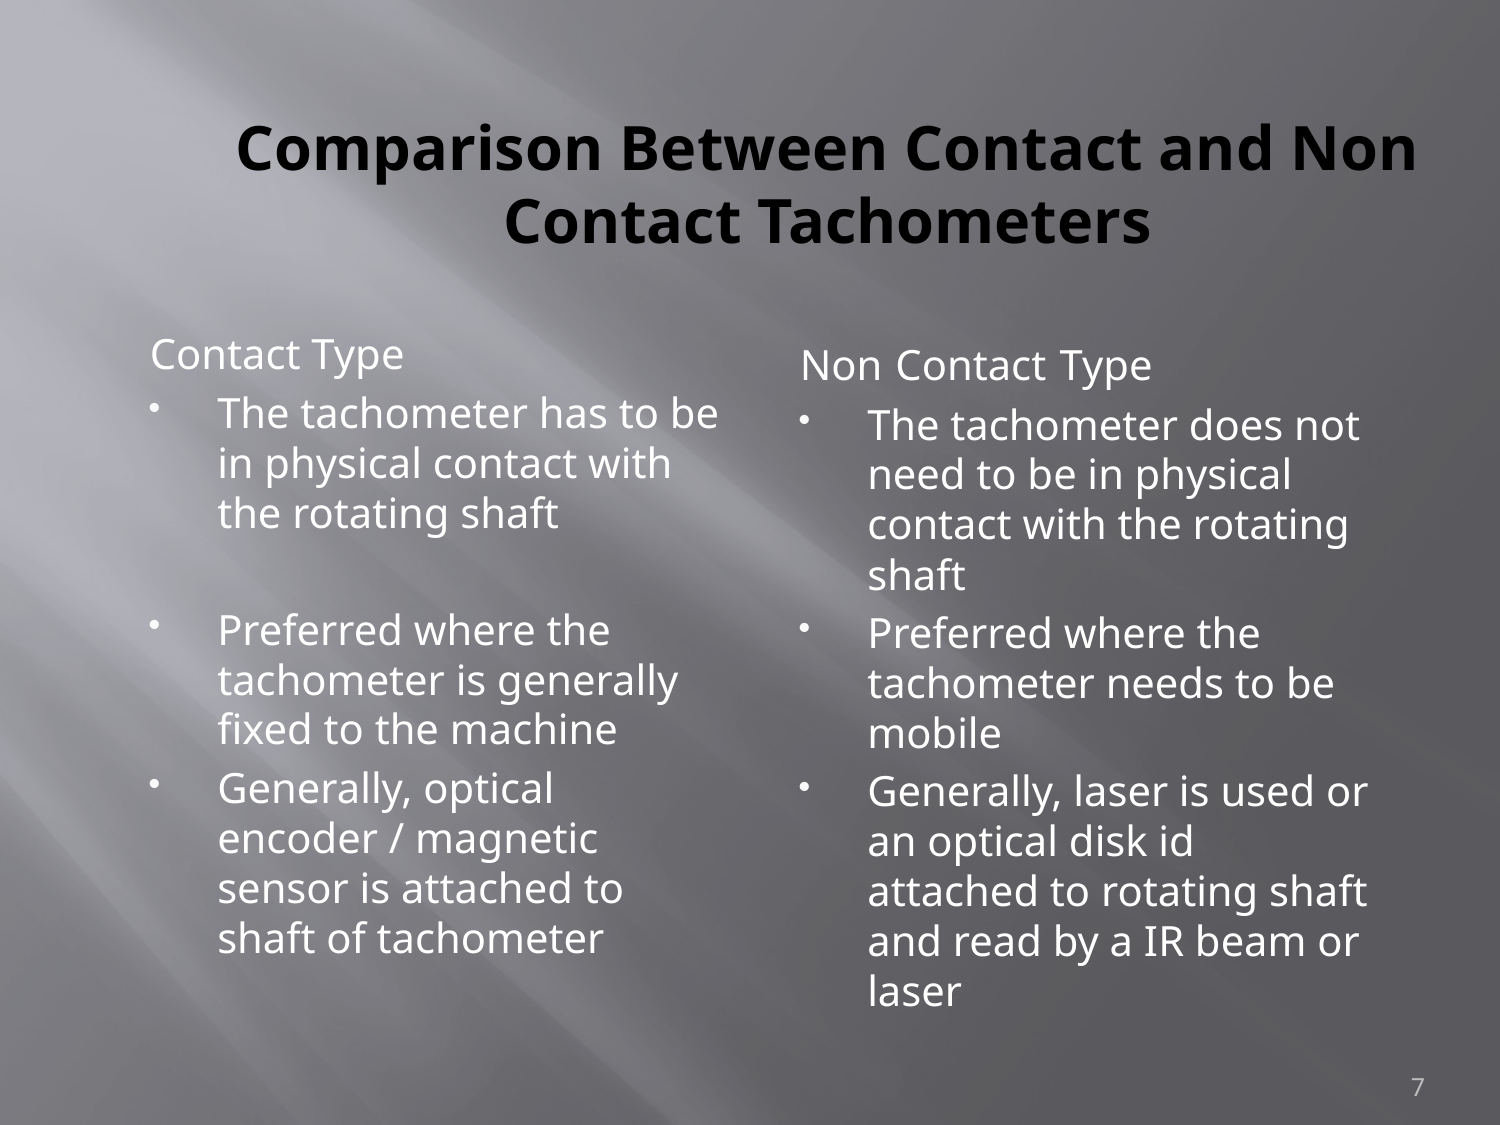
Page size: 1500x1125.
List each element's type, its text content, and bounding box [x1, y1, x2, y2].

list Non Contact Type The tachometer does not need to be in physical contact with the rotating shaft Preferred where the tachometer needs to be mobile Generally, laser is used or an optical disk id attached to rotating shaft and read by a IR beam or laser [762, 262, 1388, 1025]
slide_number 7 [1299, 1052, 1425, 1113]
title Comparison Between Contact and Non Contact Tachometers [188, 101, 1468, 264]
list Contact Type The tachometer has to be in physical contact with the rotating shaft Preferred where the tachometer is generally fixed to the machine Generally, optical encoder / magnetic sensor is attached to shaft of tachometer [112, 262, 738, 1000]
